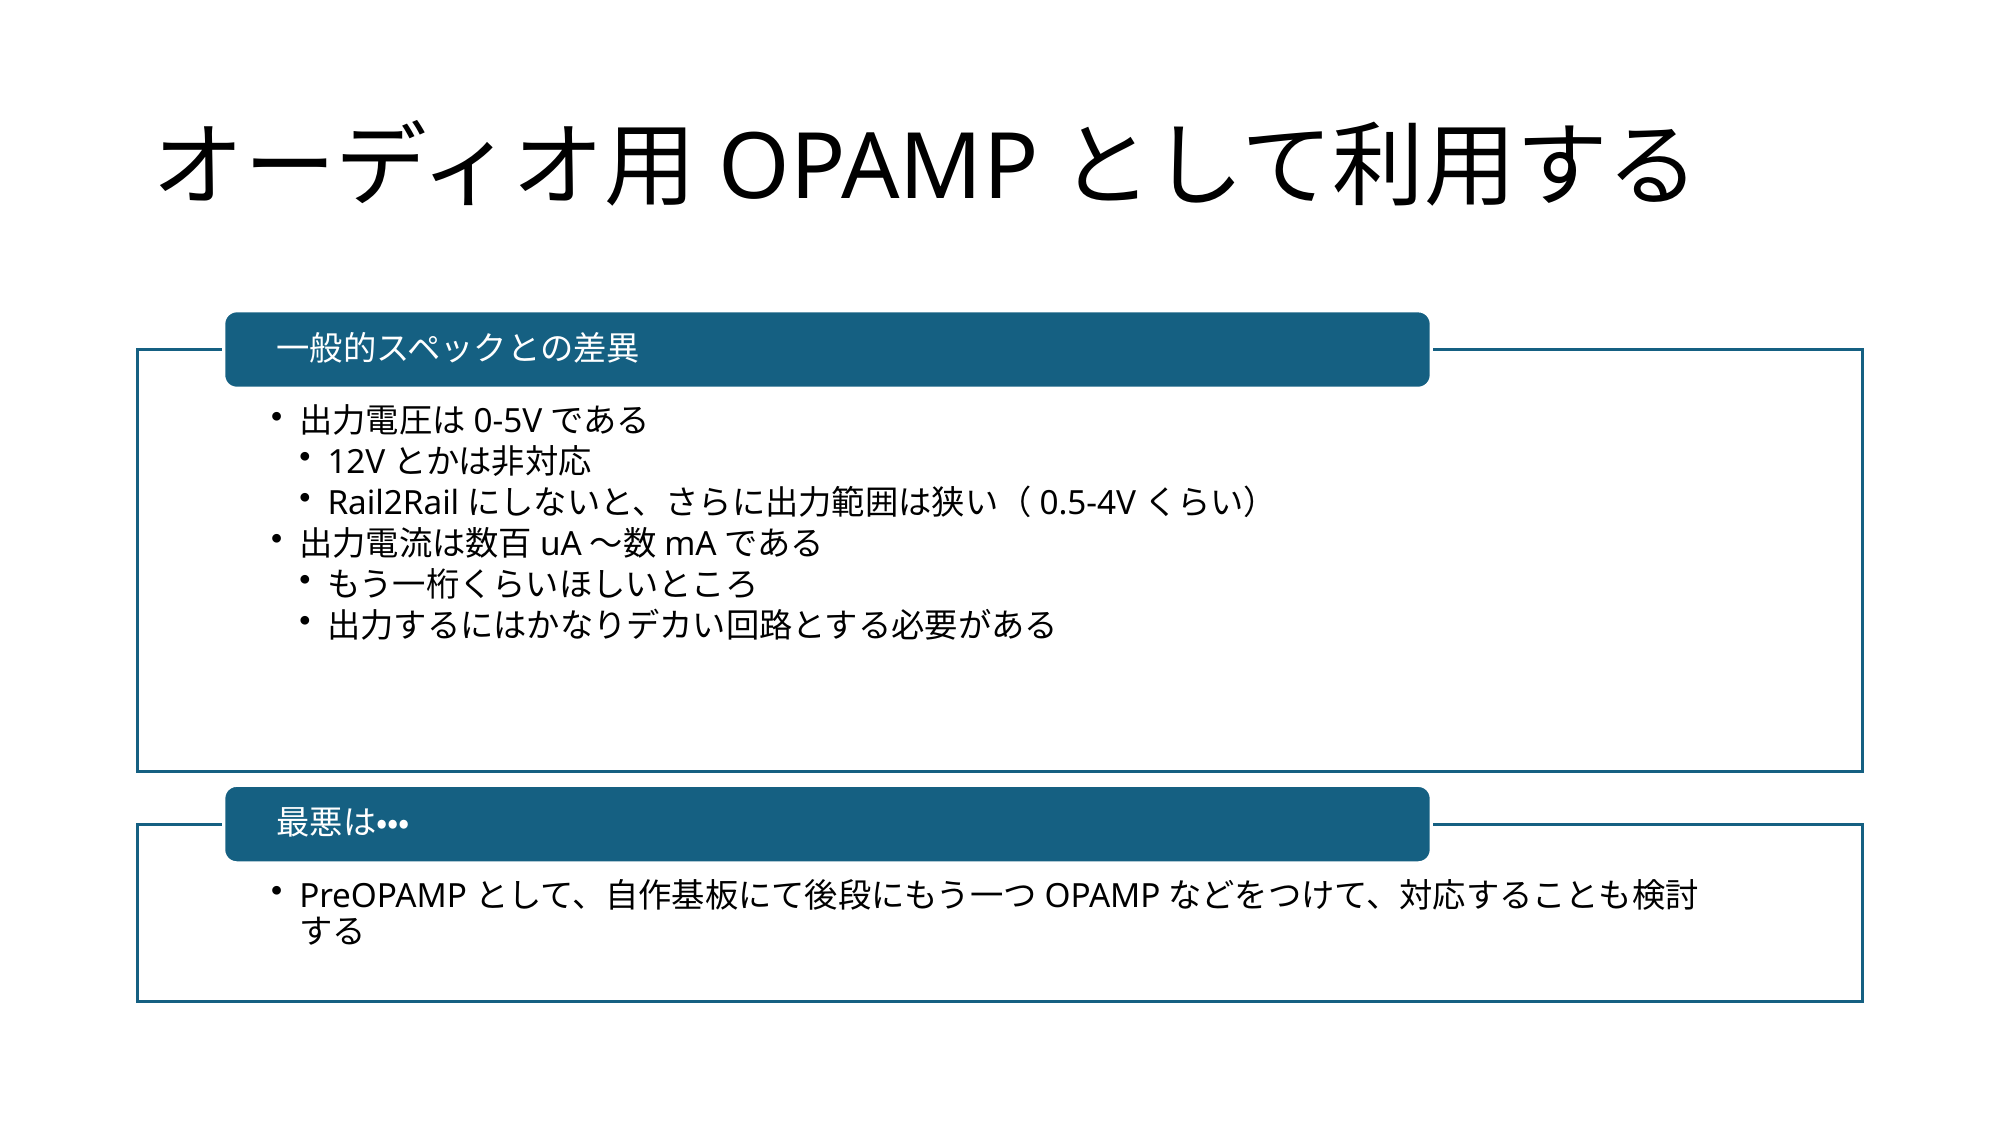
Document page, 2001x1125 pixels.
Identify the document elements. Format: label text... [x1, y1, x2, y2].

title オーディオ用OPAMPとして利用する [137, 59, 1863, 278]
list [136, 298, 1863, 1014]
